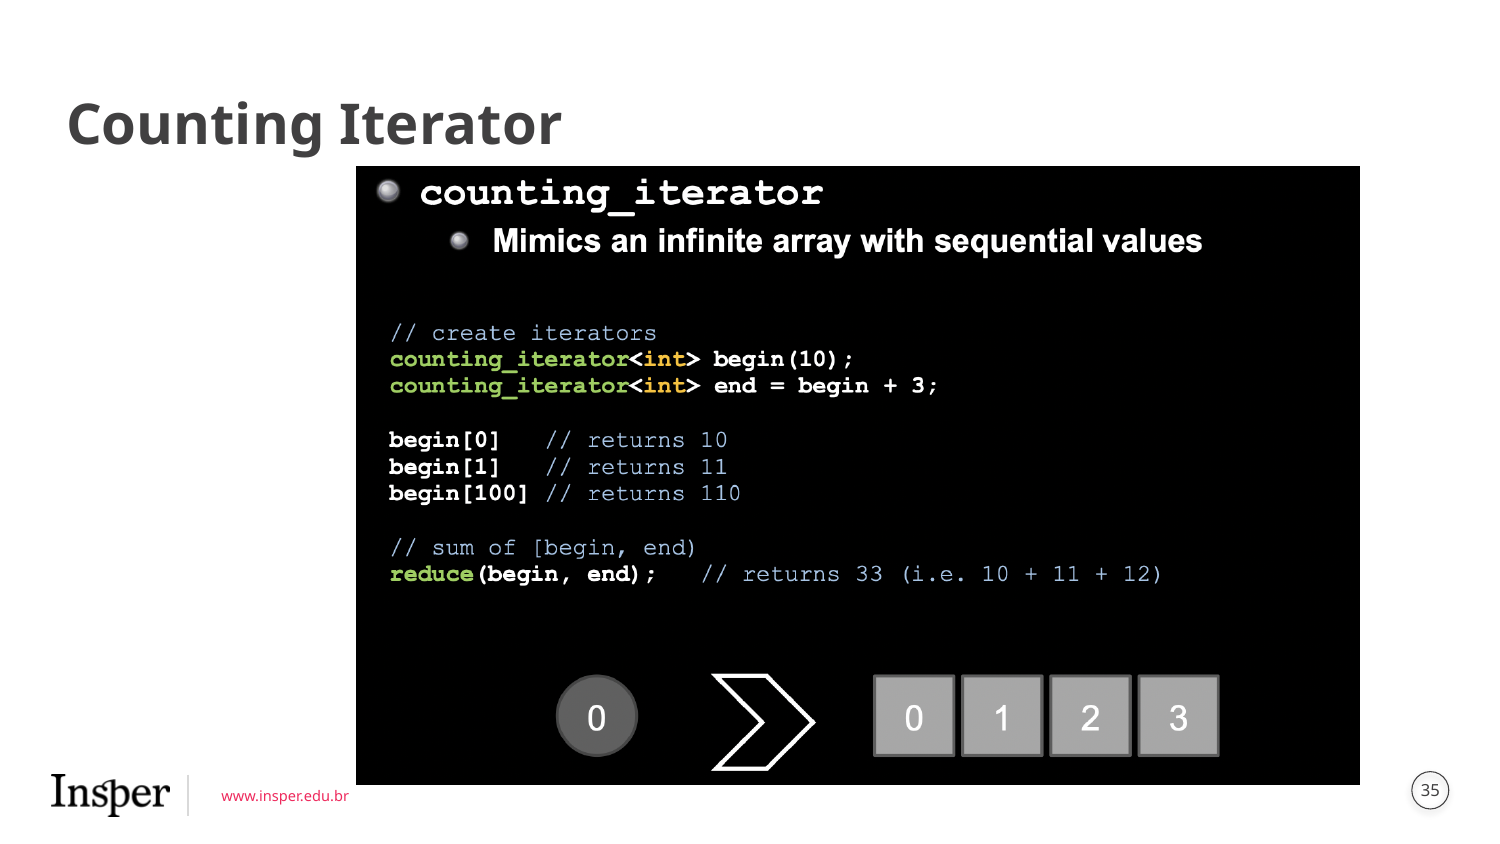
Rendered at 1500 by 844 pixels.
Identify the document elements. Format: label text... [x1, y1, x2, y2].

picture [356, 166, 1360, 785]
title Counting Iterator [51, 72, 1449, 167]
picture [51, 774, 170, 817]
